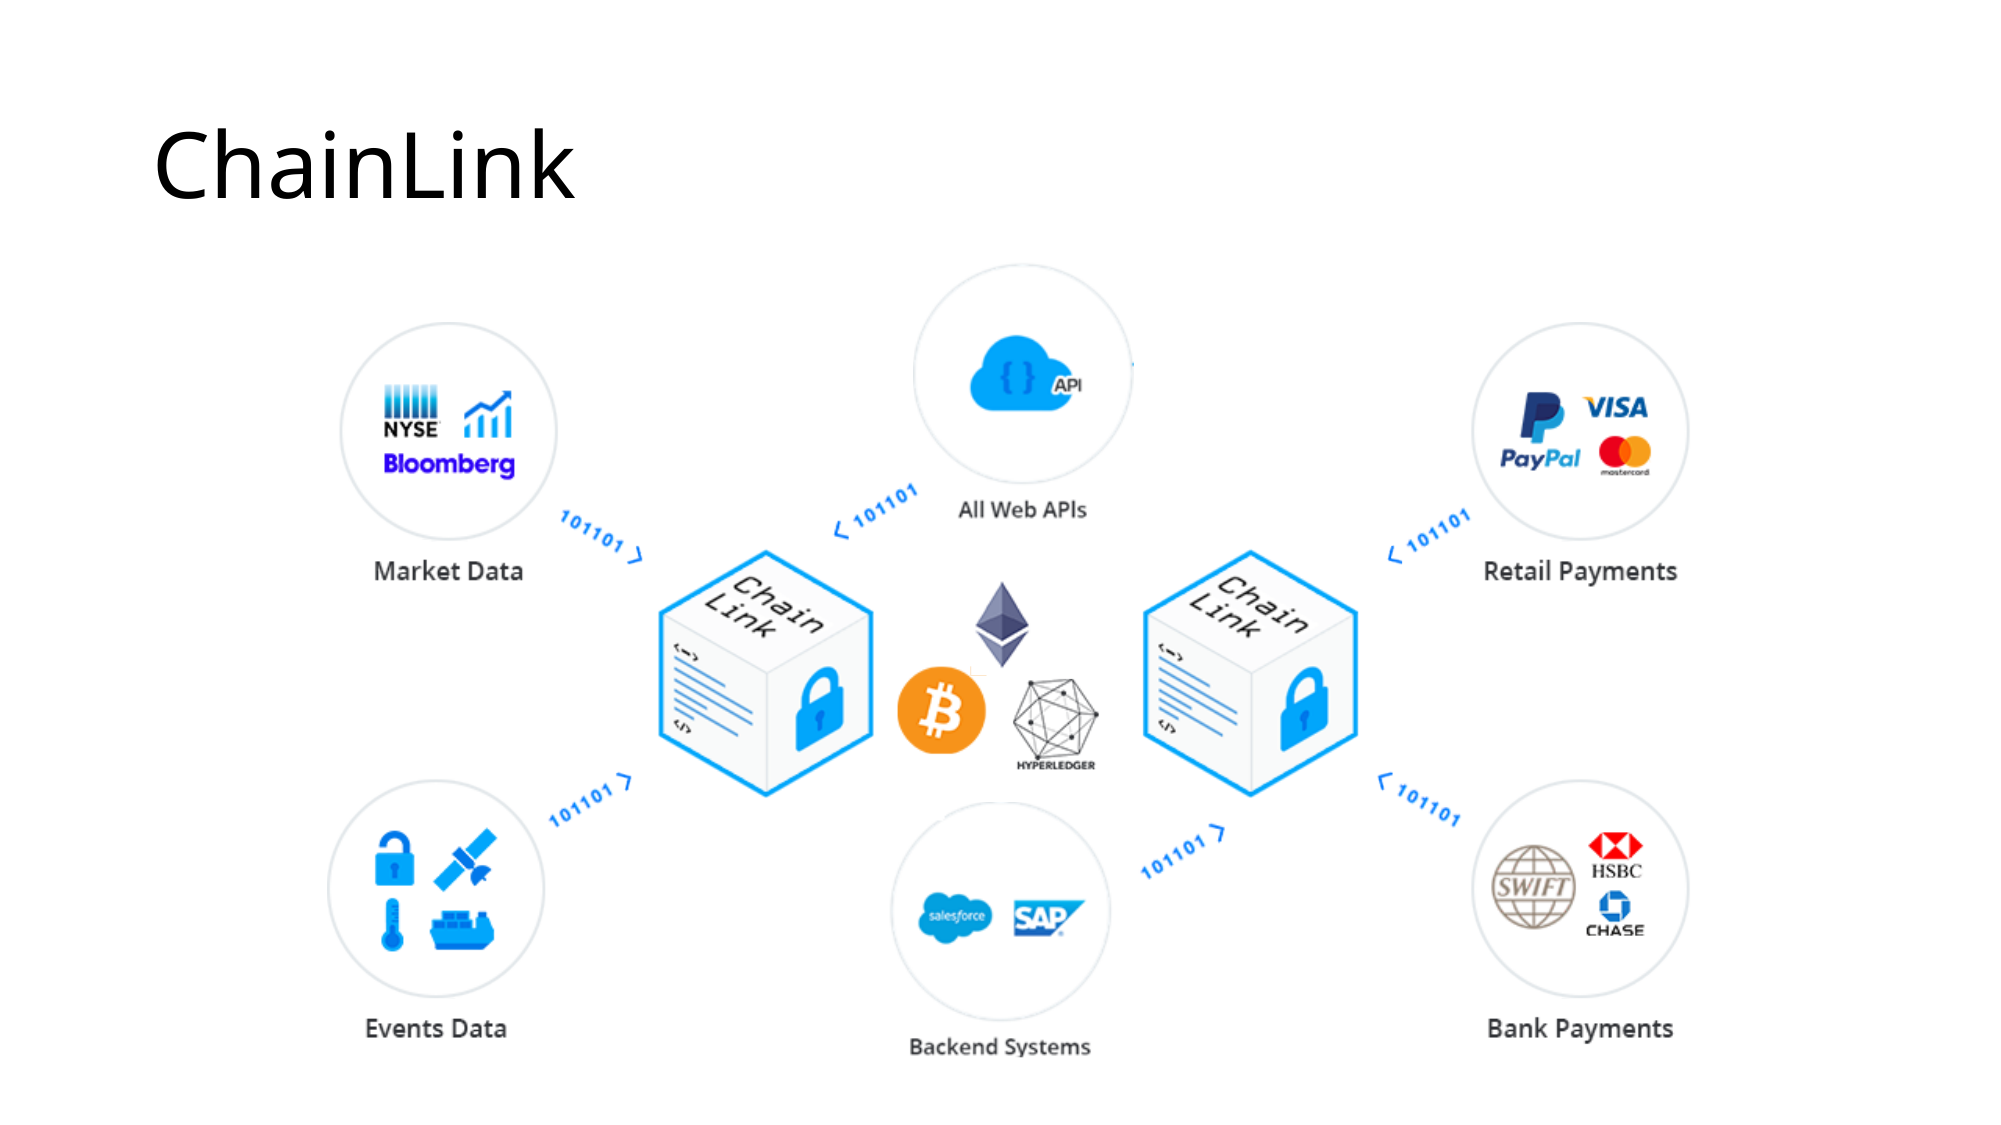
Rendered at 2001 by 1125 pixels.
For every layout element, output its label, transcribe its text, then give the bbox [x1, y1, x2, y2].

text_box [327, 257, 1698, 1066]
title ChainLink [137, 59, 1863, 278]
